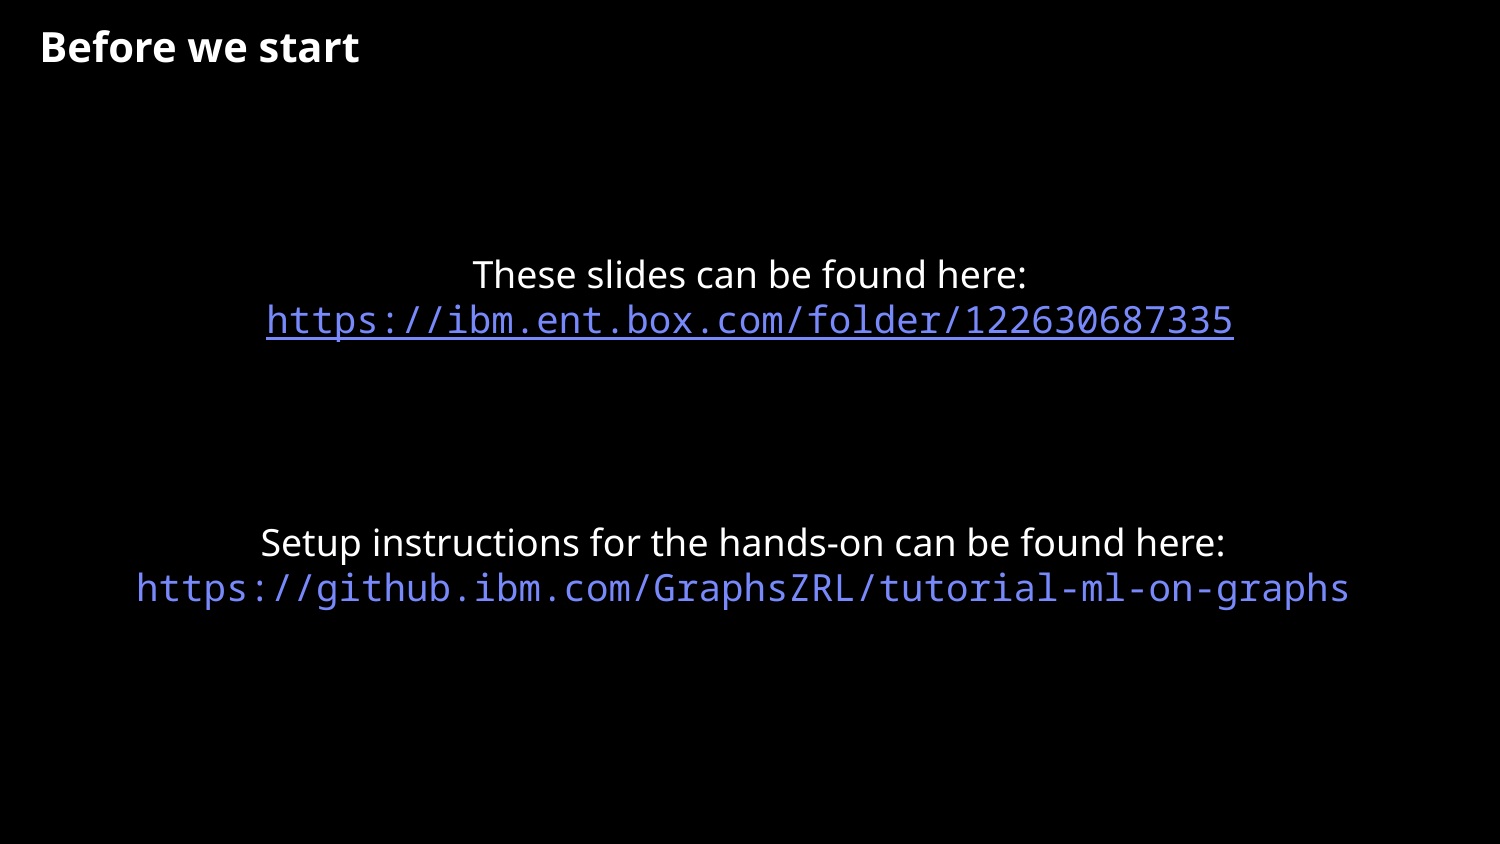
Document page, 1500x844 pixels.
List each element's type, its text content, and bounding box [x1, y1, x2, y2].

text_box Setup instructions for the hands-on can be found here: https://github.ibm.com/GraphsZRL/tutorial-ml-on-graphs [85, 511, 1402, 617]
title Before we start [24, 18, 814, 98]
text_box These slides can be found here: https://ibm.ent.box.com/folder/122630687335 [175, 243, 1325, 349]
